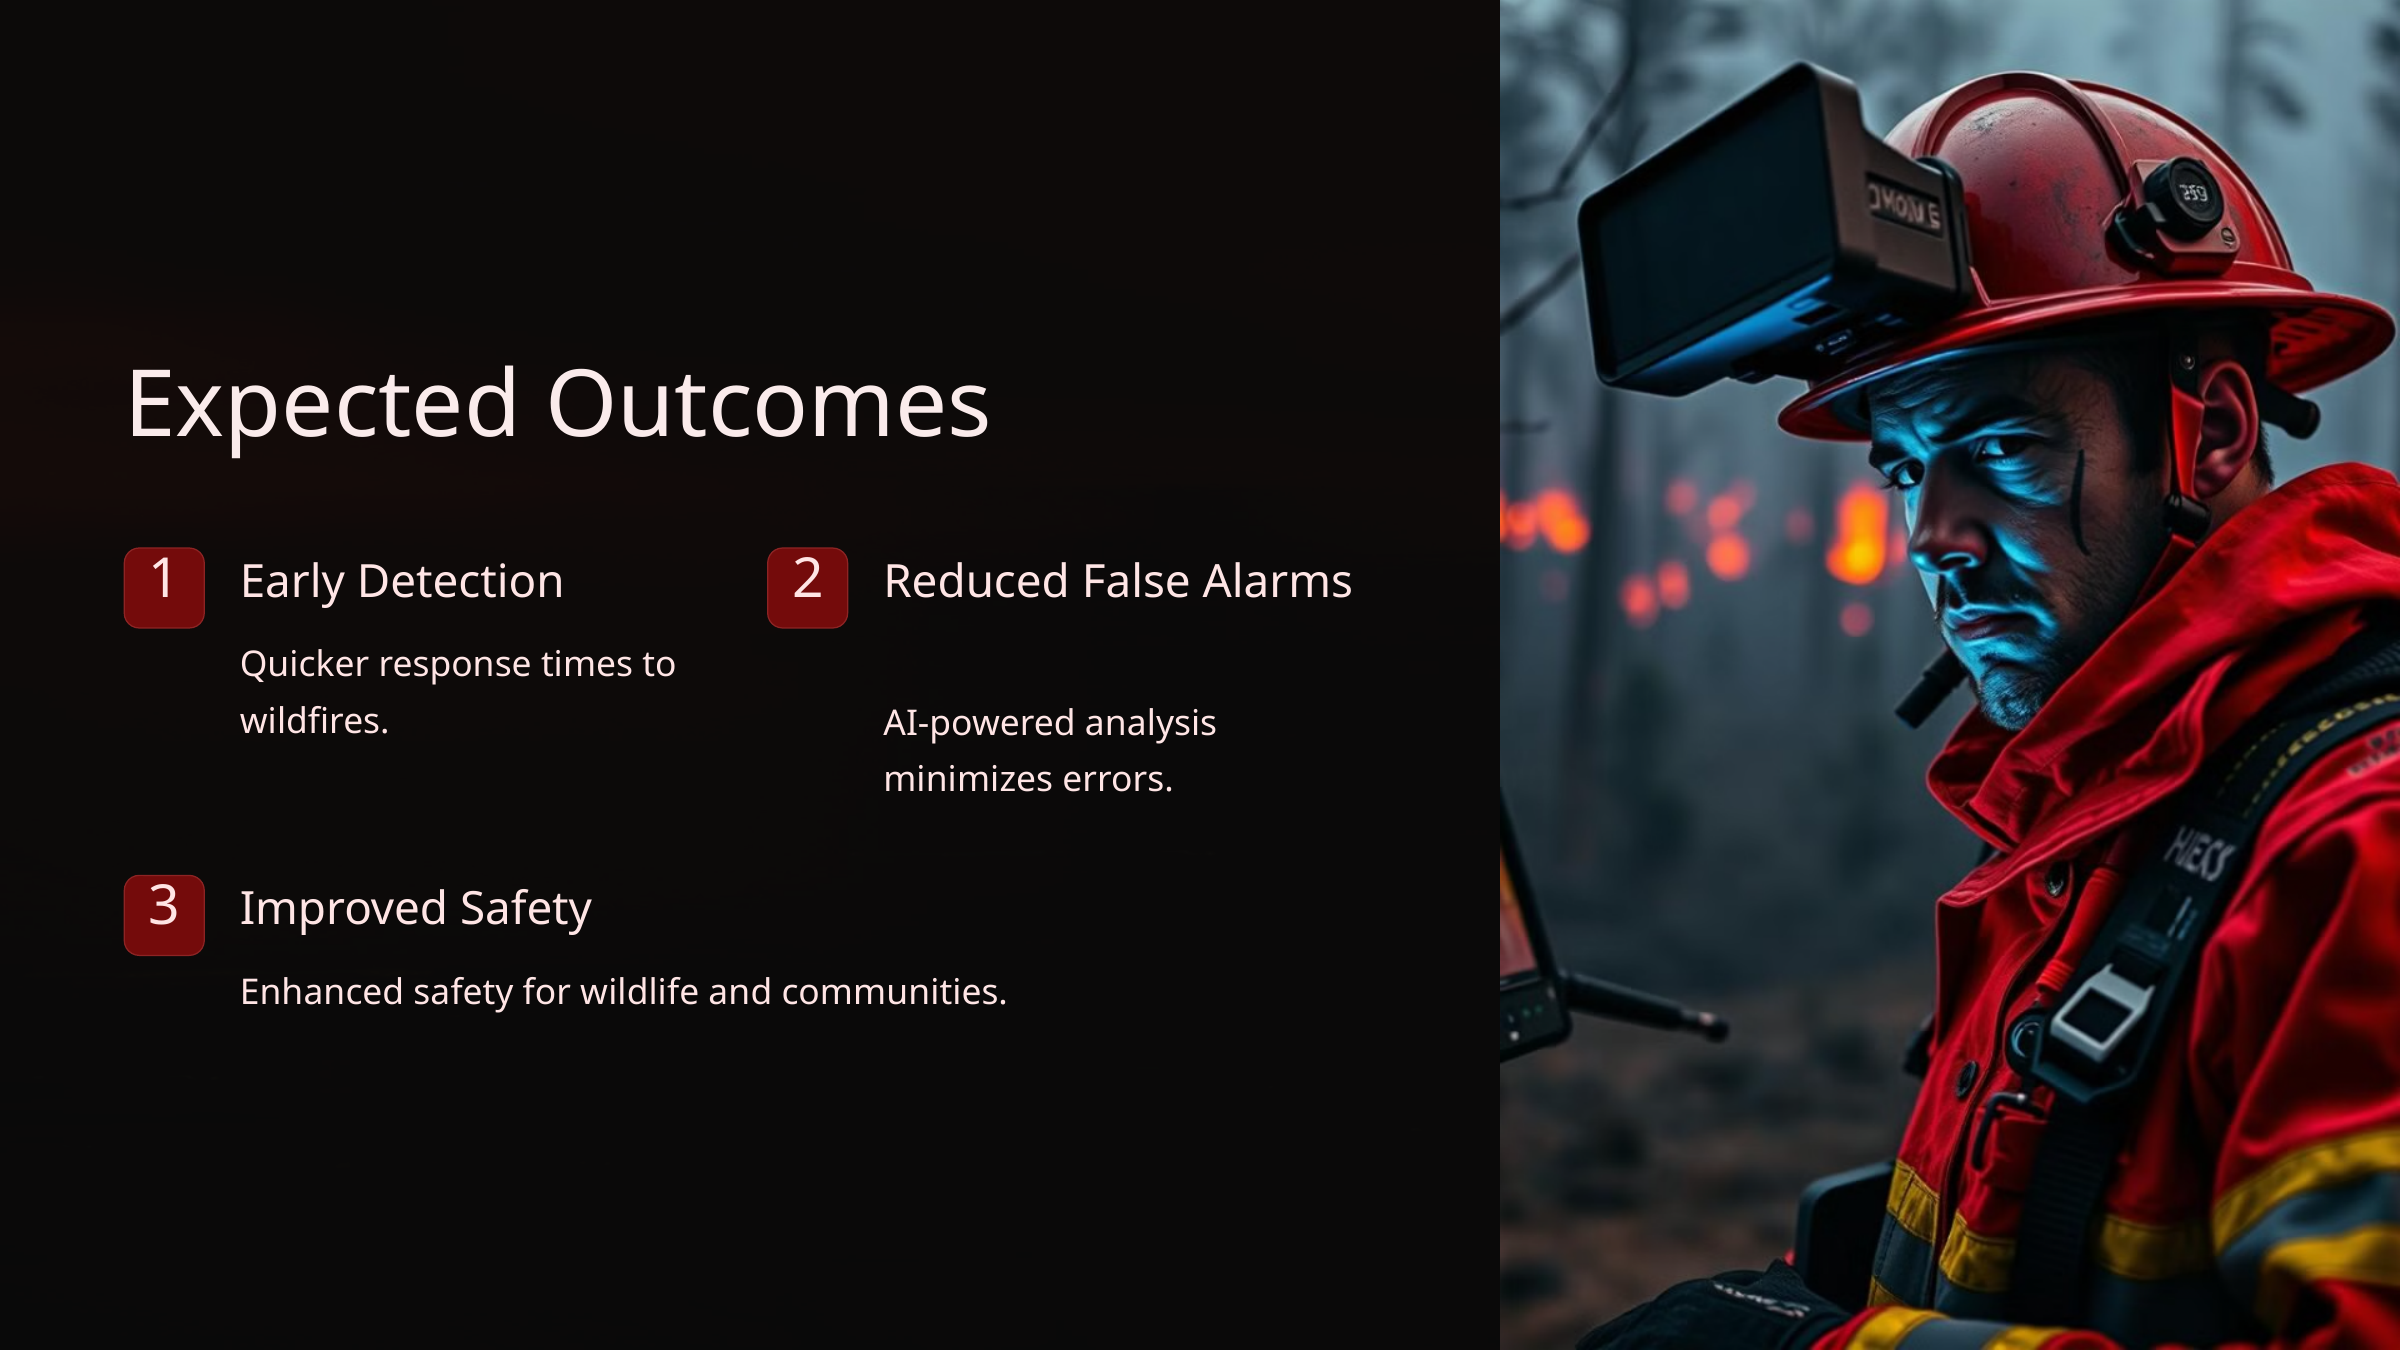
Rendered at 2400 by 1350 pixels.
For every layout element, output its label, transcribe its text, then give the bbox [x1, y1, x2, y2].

text_box [767, 547, 848, 628]
text_box Improved Safety [239, 875, 712, 934]
text_box Expected Outcomes [124, 337, 1251, 455]
text_box Enhanced safety for wildlife and communities. [239, 955, 1376, 1013]
text_box [124, 547, 205, 628]
picture [1499, 0, 2400, 1350]
text_box AI-powered analysis minimizes errors. [883, 686, 1376, 800]
text_box Quicker response times to wildfires. [239, 627, 733, 742]
text_box [124, 875, 205, 956]
text_box Reduced False Alarms [883, 548, 1376, 665]
text_box 2 [779, 552, 836, 624]
text_box 1 [136, 552, 193, 624]
text_box Early Detection [239, 548, 708, 607]
text_box 3 [136, 880, 193, 951]
